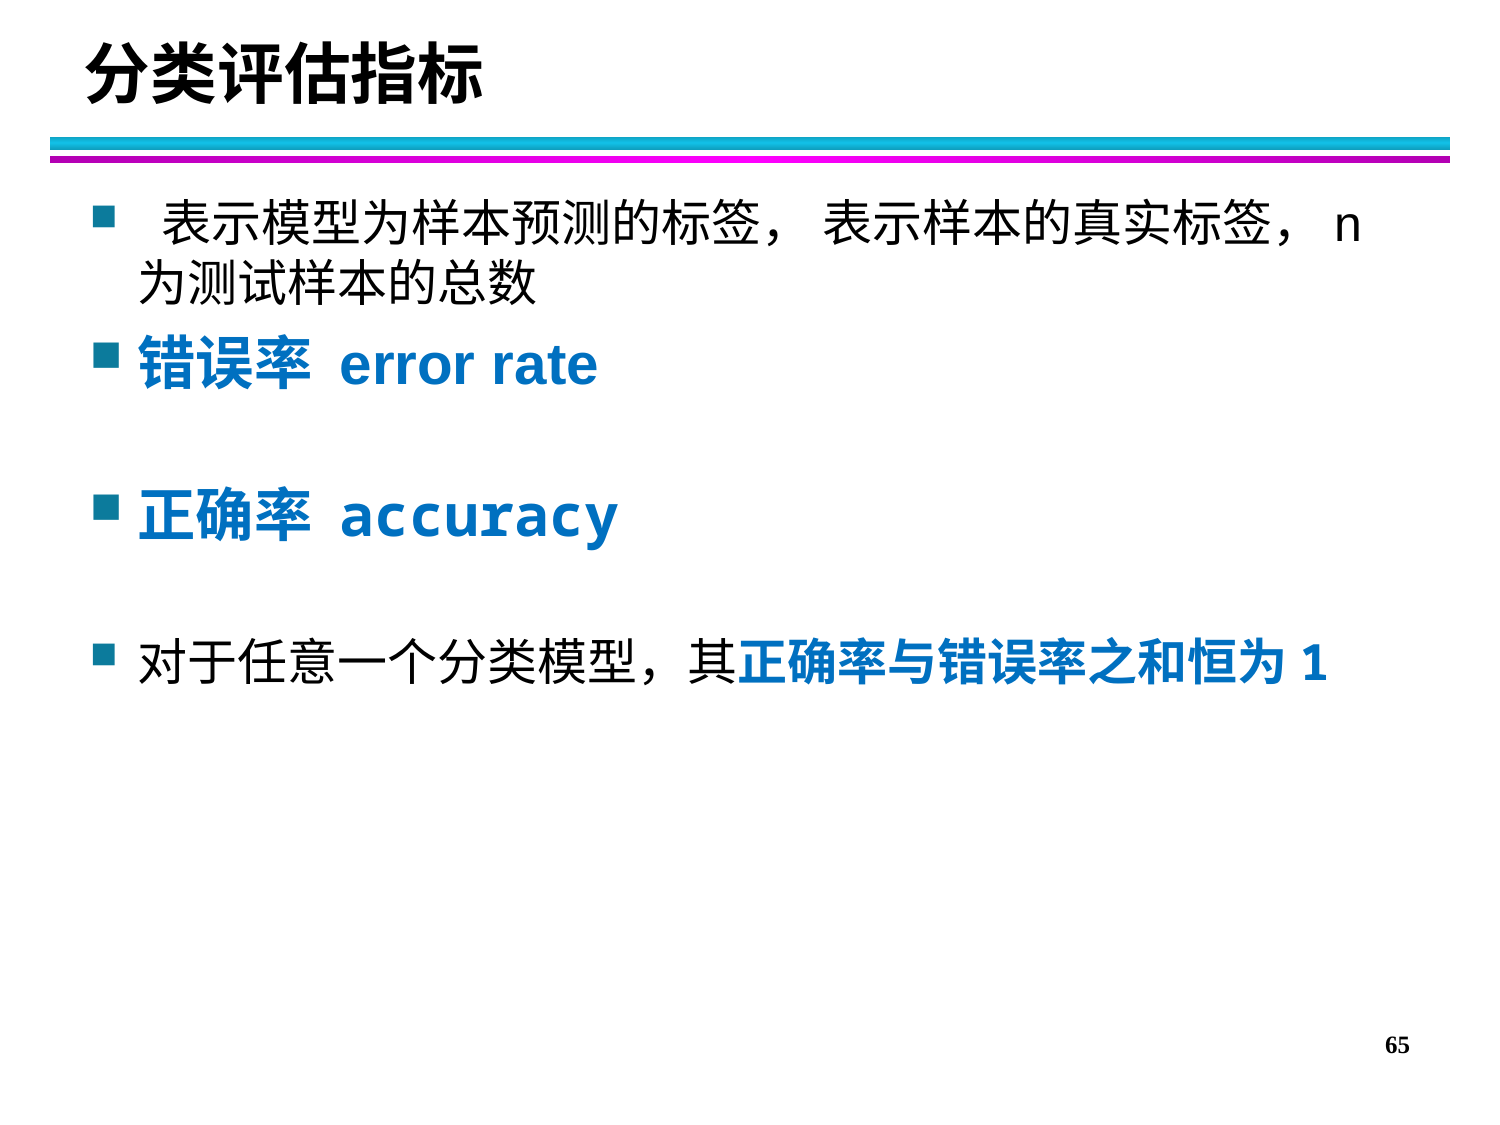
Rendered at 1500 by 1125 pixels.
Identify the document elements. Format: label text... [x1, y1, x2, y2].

title 分类评估指标 [69, 13, 1420, 120]
slide_number 65 [1087, 1013, 1425, 1074]
